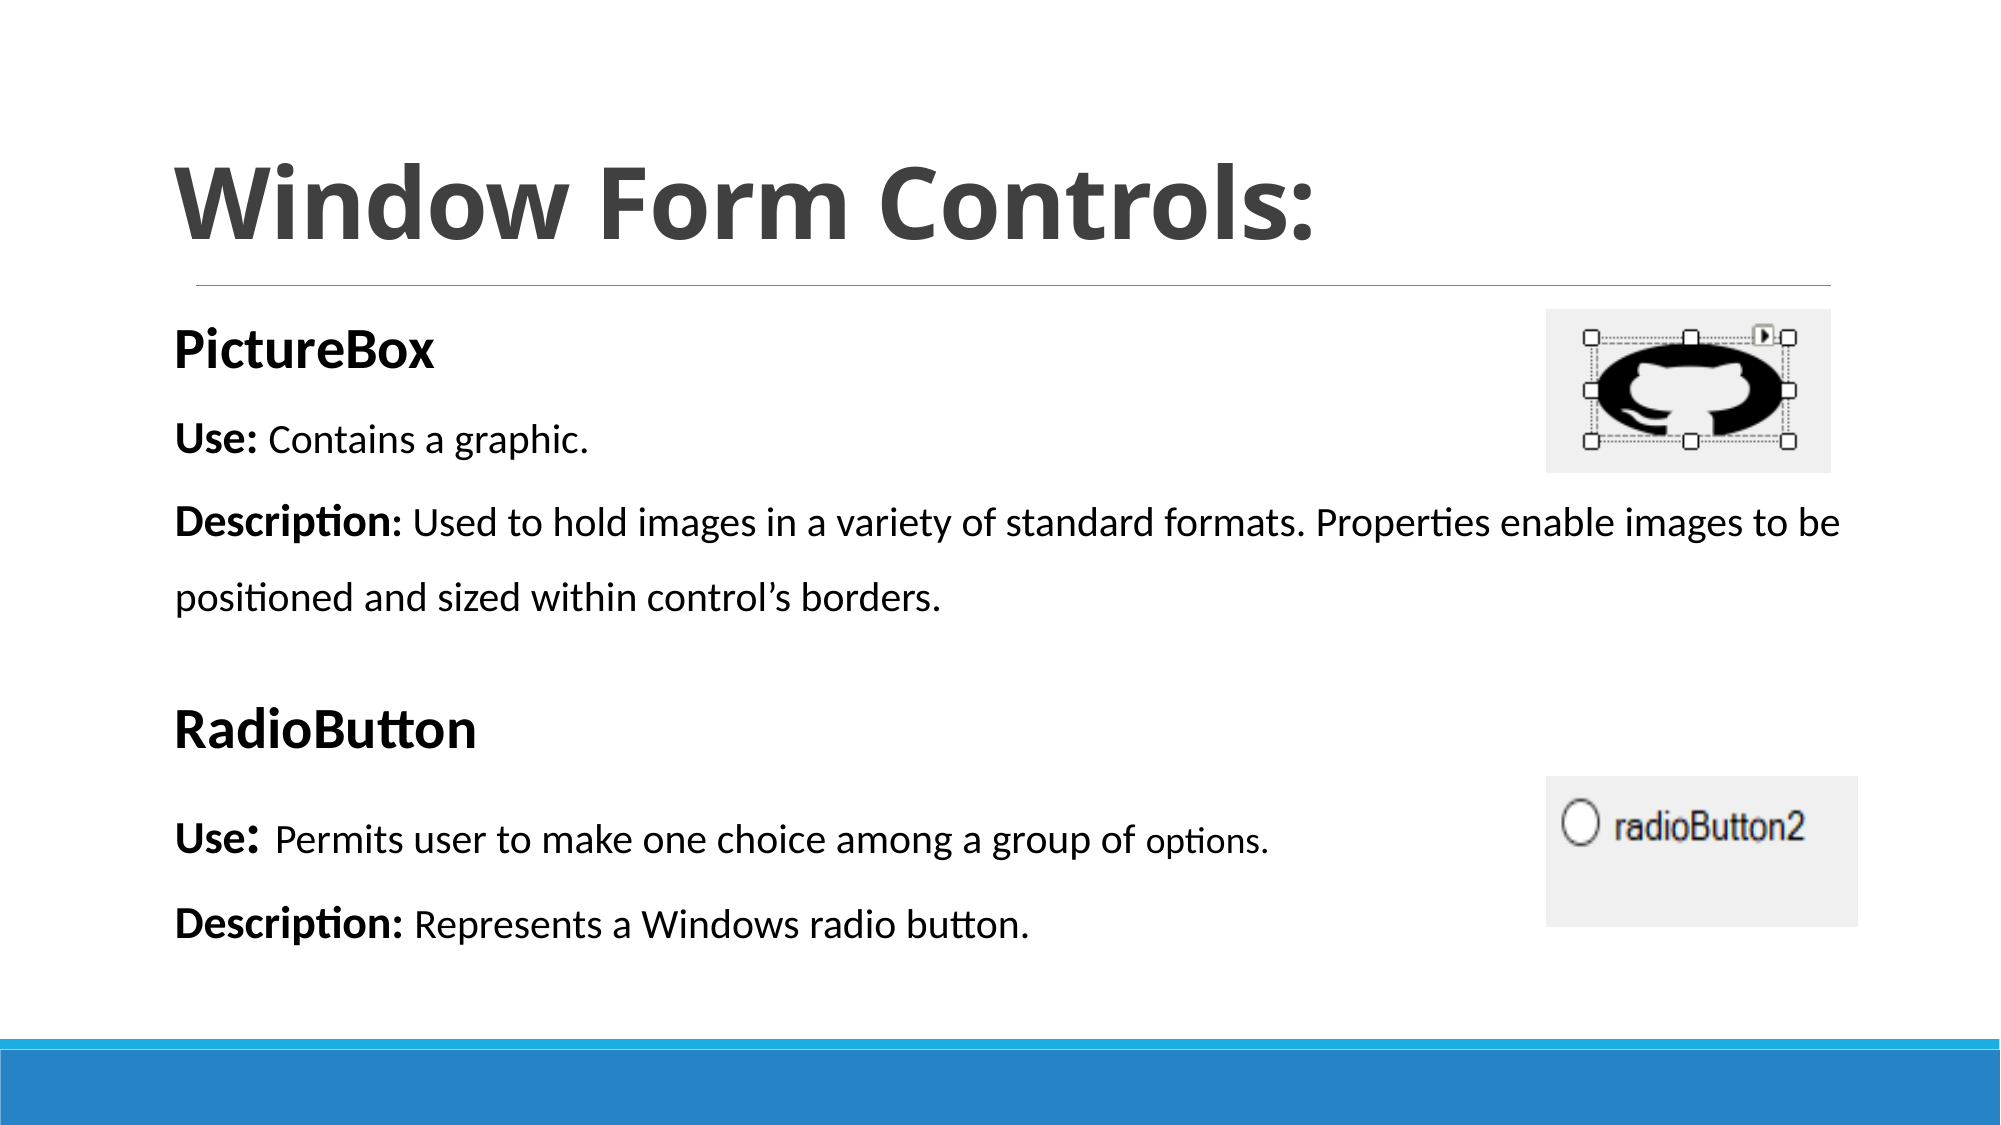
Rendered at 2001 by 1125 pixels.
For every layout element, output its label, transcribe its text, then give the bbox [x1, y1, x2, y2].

picture [1545, 775, 1858, 928]
text_box PictureBox Use: Contains a graphic. Description: Used to hold images in a variety of standard formats. Properties enable images to be positioned and sized within control’s borders. RadioButton Use: Permits user to make one choice among a group of options. Description: Represents a Windows radio button. [160, 267, 1914, 1015]
picture [1545, 309, 1832, 474]
title Window Form Controls: [160, 94, 1810, 267]
